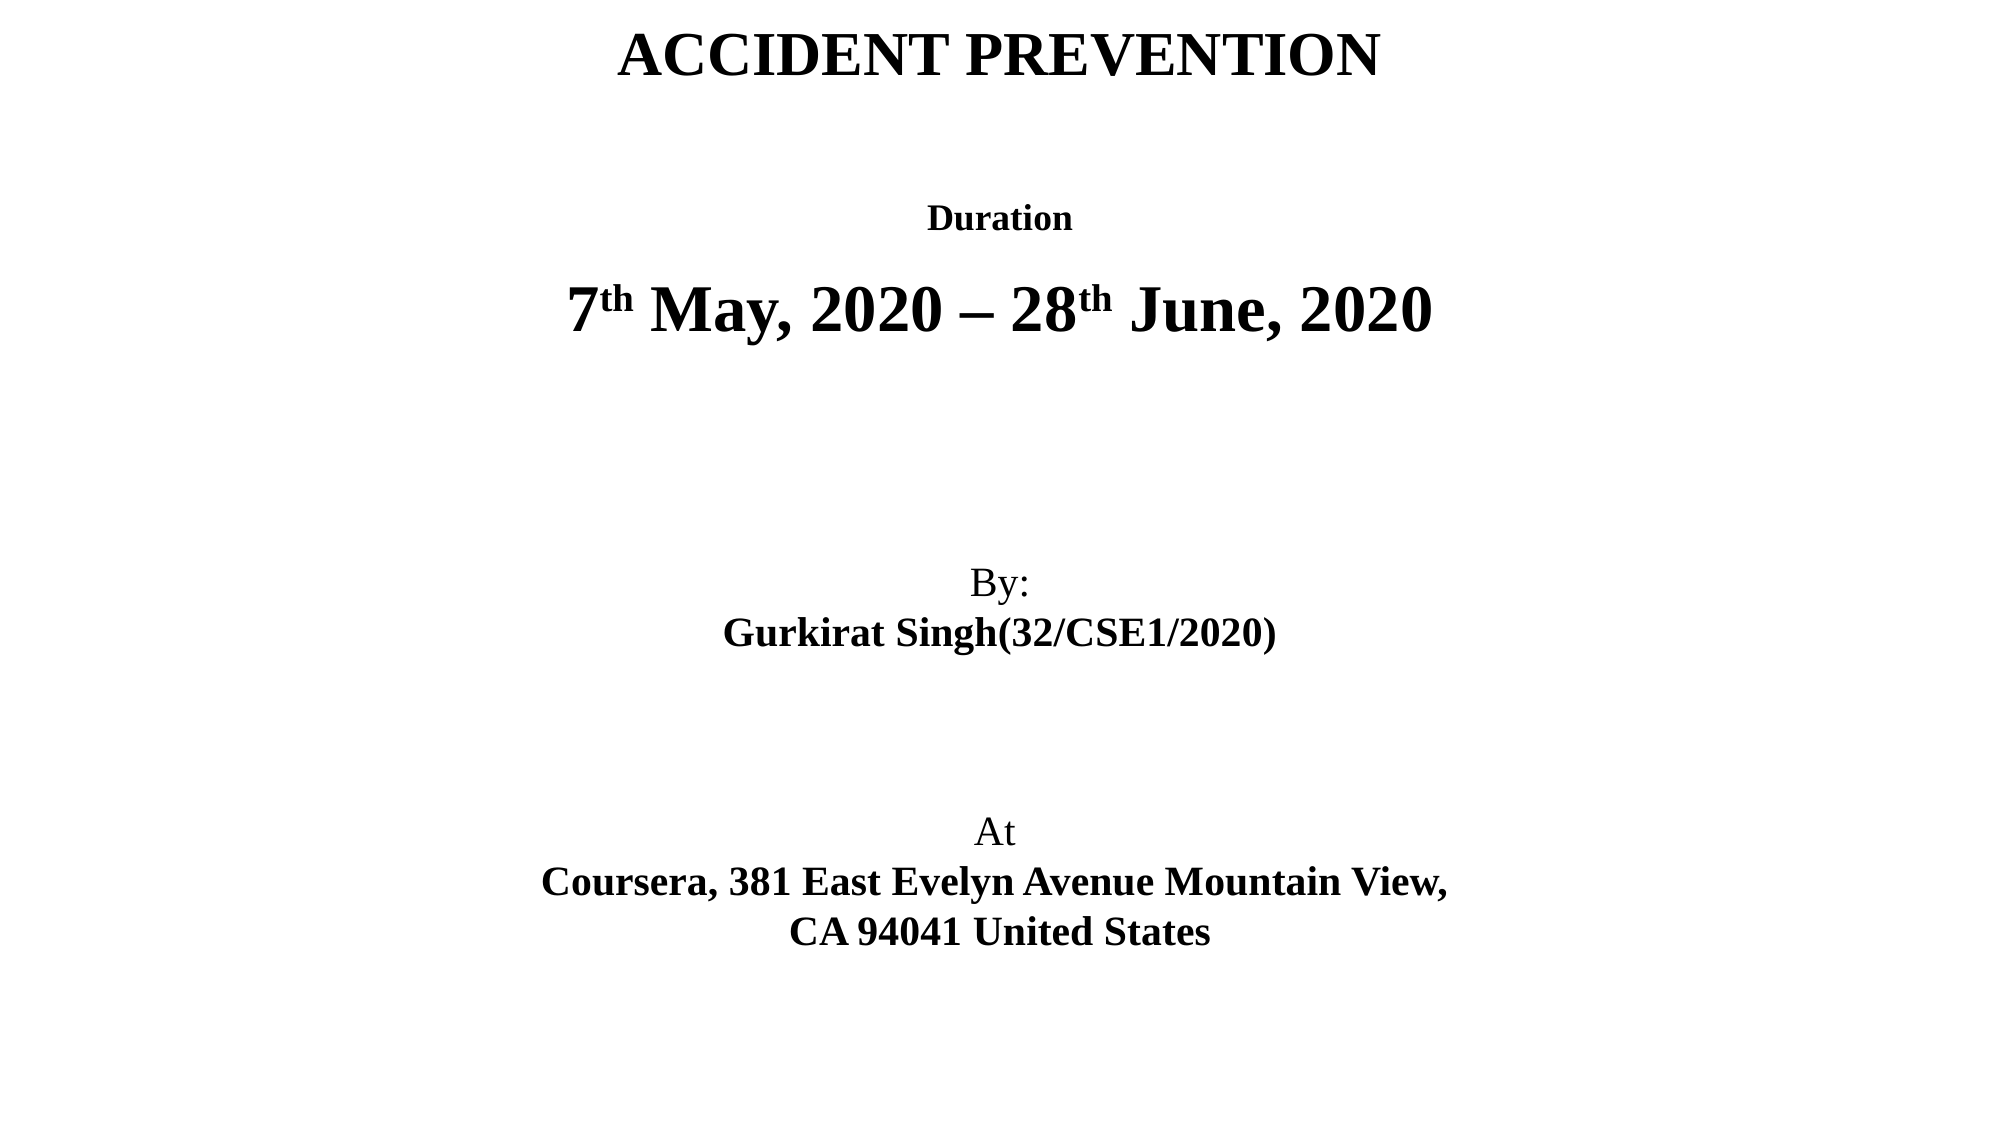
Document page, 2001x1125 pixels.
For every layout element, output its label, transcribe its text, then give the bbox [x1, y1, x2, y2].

text_box ACCIDENT PREVENTION Duration 7th May, 2020 – 28th June, 2020 By: Gurkirat Singh(32/CSE1/2020) At Coursera, 381 East Evelyn Avenue Mountain View, CA 94041 United States [0, 5, 2000, 962]
